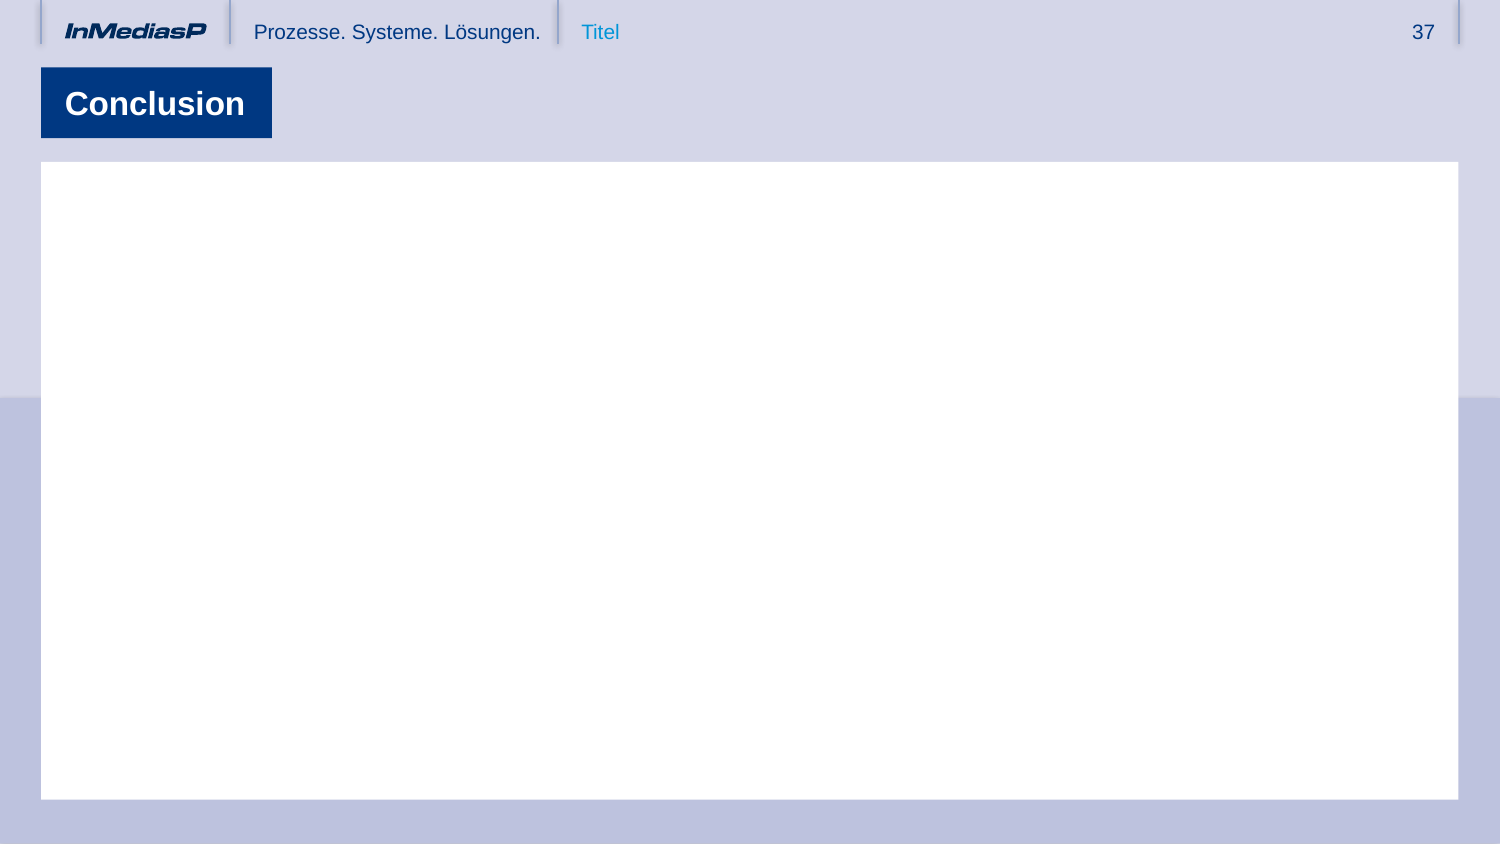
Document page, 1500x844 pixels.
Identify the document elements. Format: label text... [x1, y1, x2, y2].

title Conclusion [40, 67, 273, 139]
